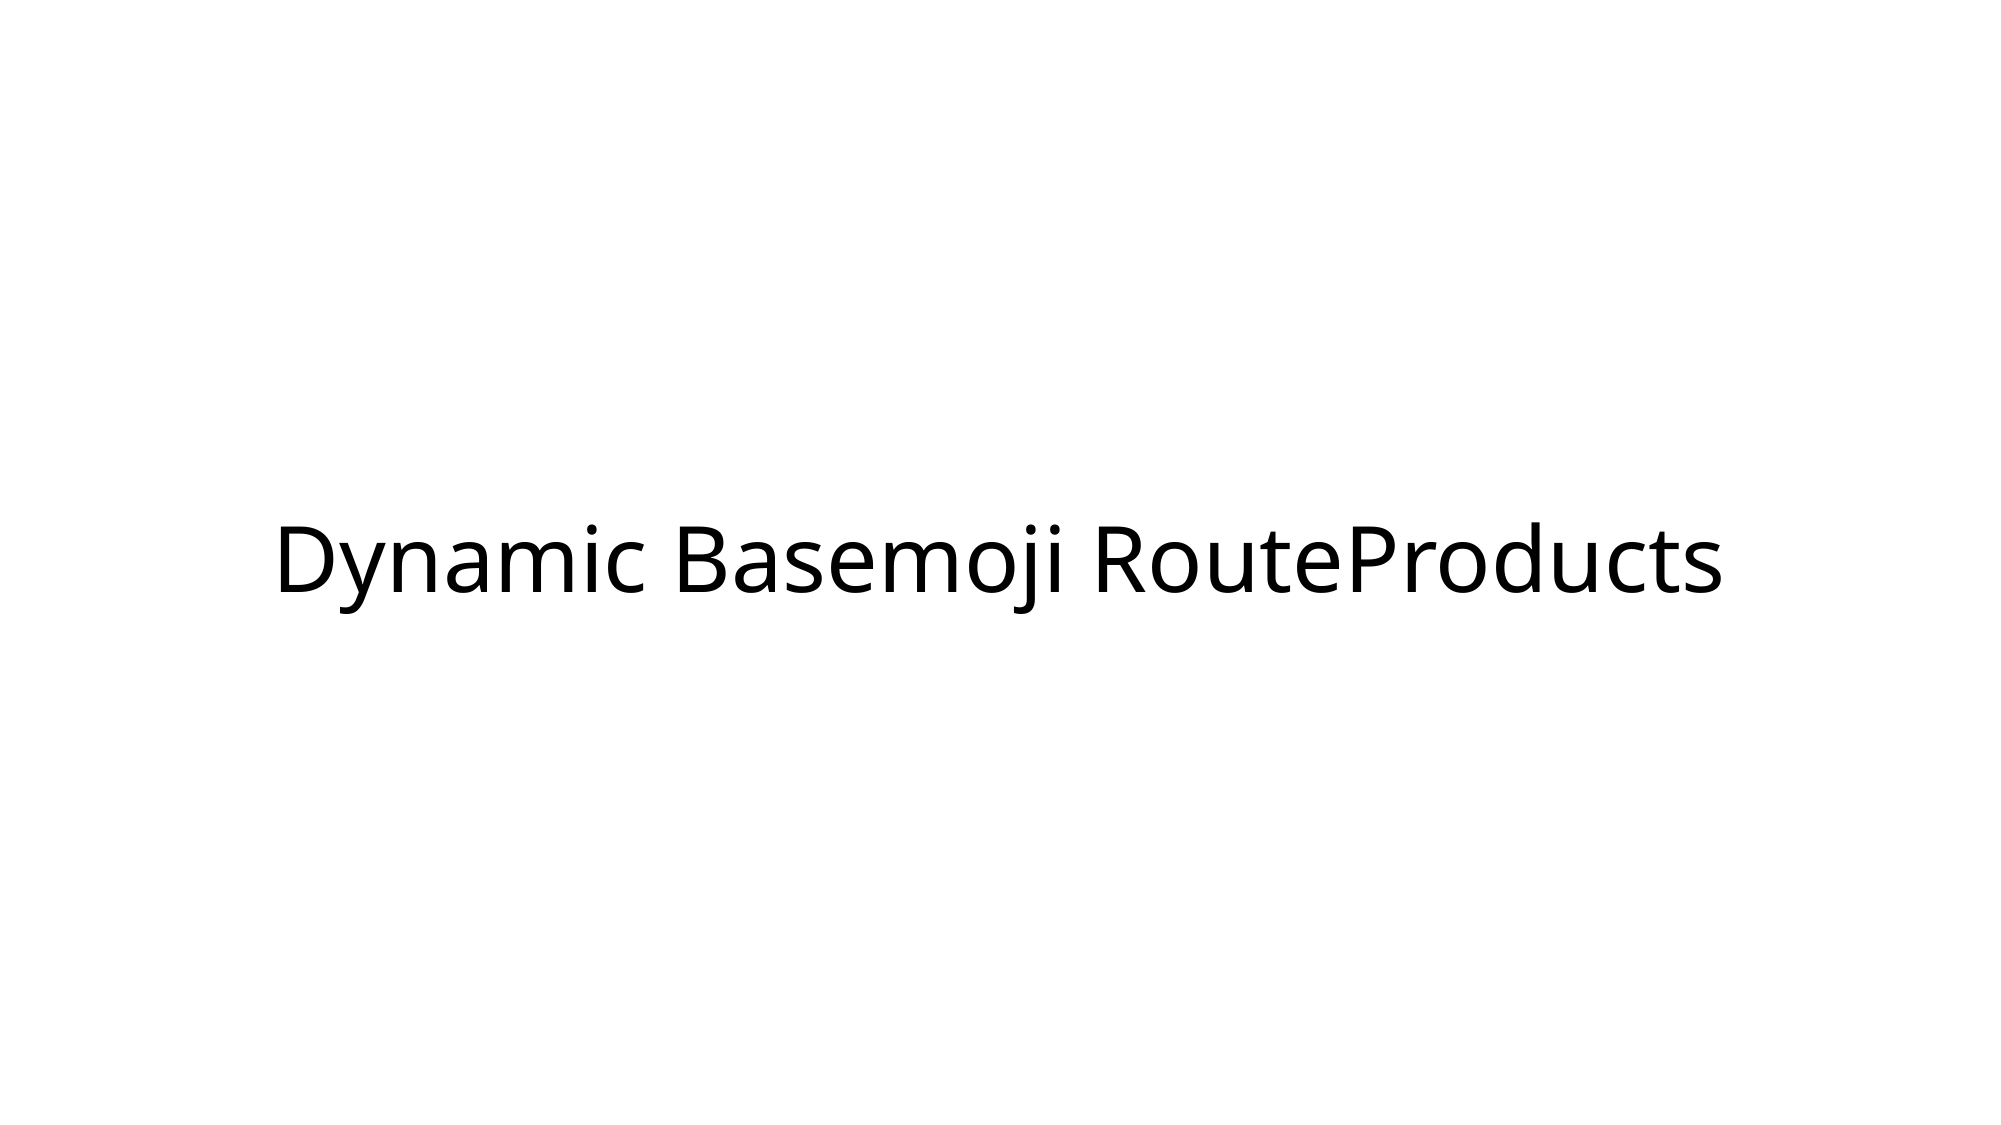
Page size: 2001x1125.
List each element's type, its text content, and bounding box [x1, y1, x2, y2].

title Dynamic Basemoji RouteProducts [137, 453, 1863, 672]
